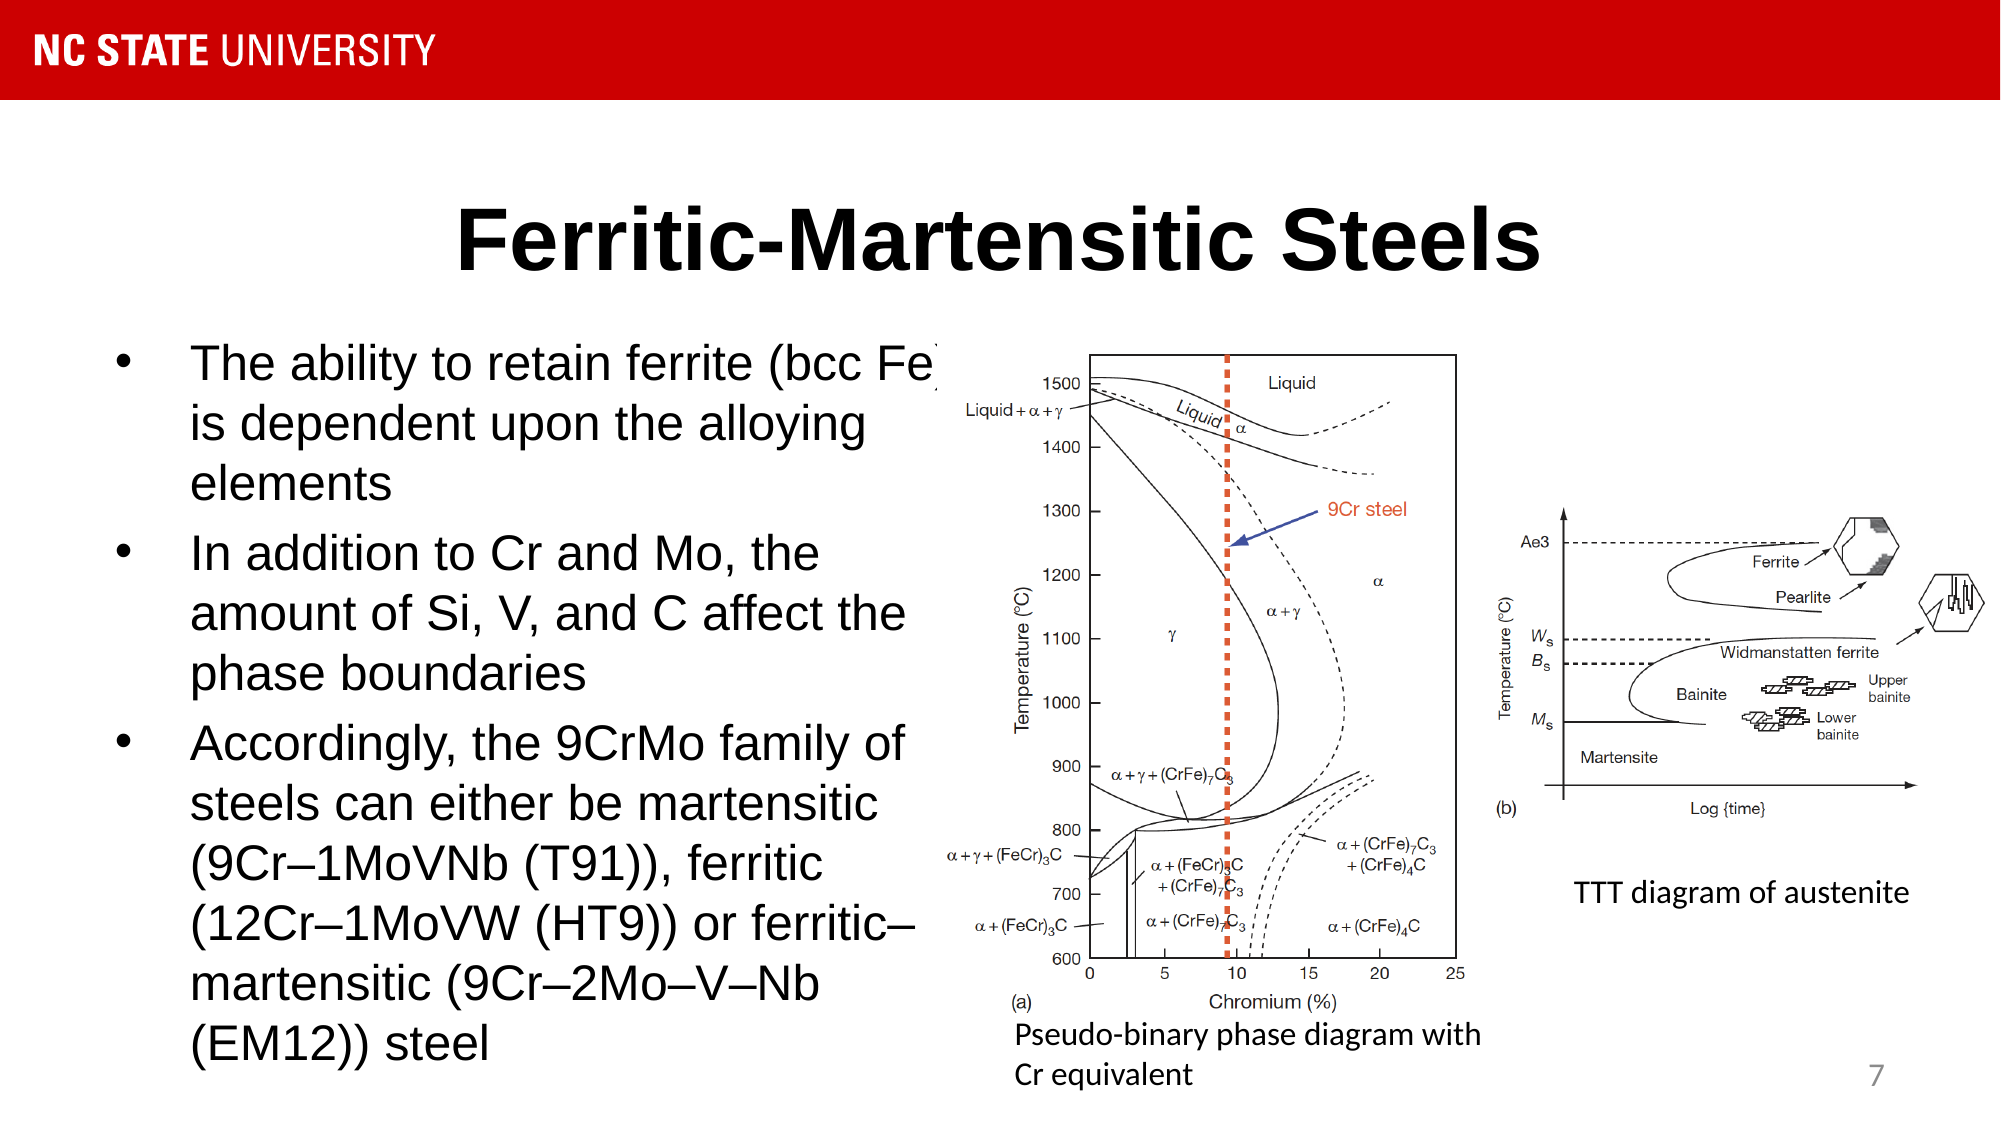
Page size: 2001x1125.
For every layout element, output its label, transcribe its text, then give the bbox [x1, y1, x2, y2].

picture [1472, 492, 2000, 835]
title Ferritic-Martensitic Steels [99, 147, 1900, 323]
text_box TTT diagram of austenite [1559, 862, 1976, 918]
text_box Pseudo-binary phase diagram with Cr equivalent [999, 1004, 1504, 1100]
slide_number 7 [1433, 1042, 1900, 1103]
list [937, 338, 1474, 1021]
picture [0, 0, 2001, 100]
list The ability to retain ferrite (bcc Fe) is dependent upon the alloying elements In addition to Cr and Mo, the amount of Si, V, and C affect the phase boundaries Accordingly, the 9CrMo family of steels can either be martensitic (9Cr–1MoVNb (T91)), ferritic (12Cr–1MoVW (HT9)) or ferritic–martensitic (9Cr–2Mo–V–Nb (EM12)) steel [99, 322, 970, 1005]
